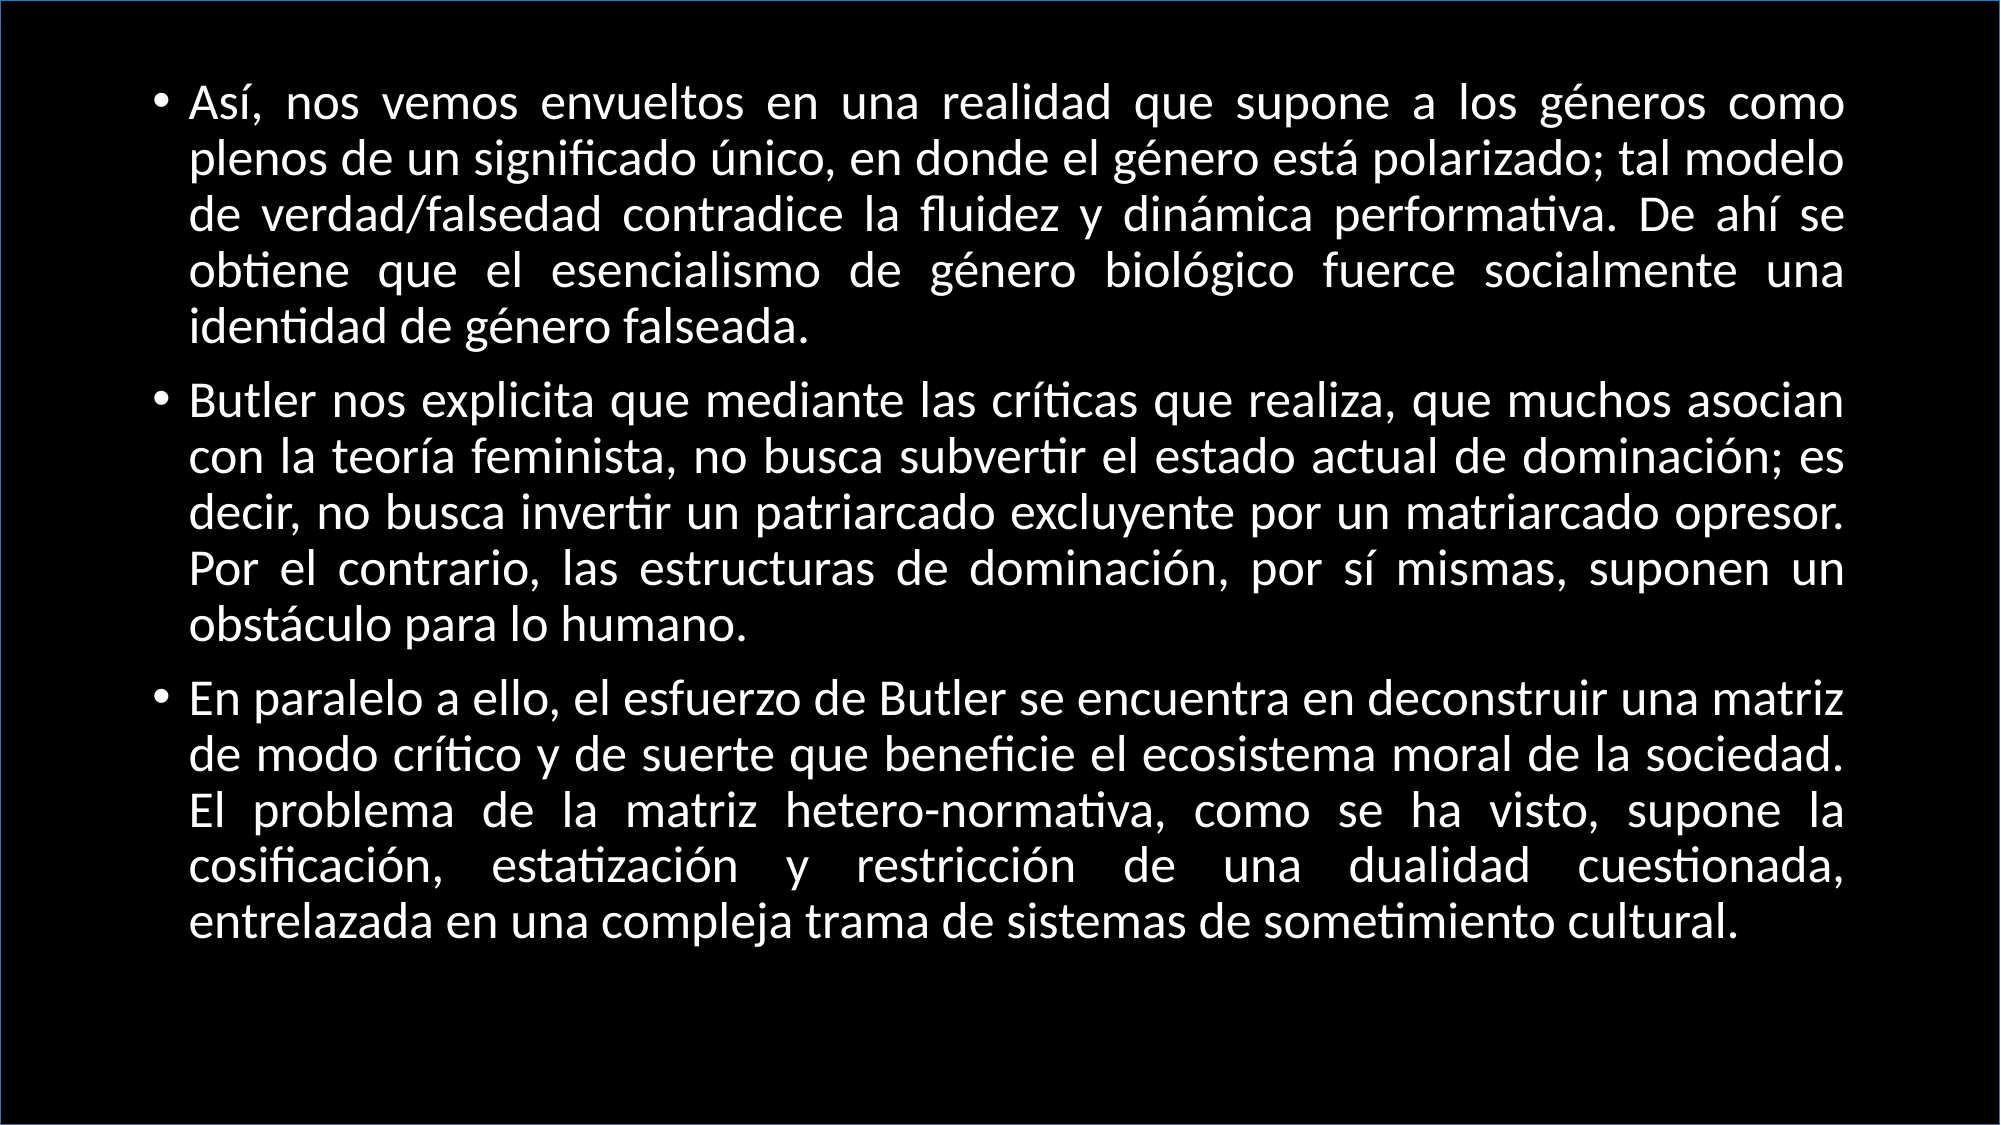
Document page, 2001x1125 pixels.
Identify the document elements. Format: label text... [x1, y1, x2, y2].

list Así, nos vemos envueltos en una realidad que supone a los géneros como plenos de un significado único, en donde el género está polarizado; tal modelo de verdad/falsedad contradice la fluidez y dinámica performativa. De ahí se obtiene que el esencialismo de género biológico fuerce socialmente una identidad de género falseada. Butler nos explicita que mediante las críticas que realiza, que muchos asocian con la teoría feminista, no busca subvertir el estado actual de dominación; es decir, no busca invertir un patriarcado excluyente por un matriarcado opresor. Por el contrario, las estructuras de dominación, por sí mismas, suponen un obstáculo para lo humano. En paralelo a ello, el esfuerzo de Butler se encuentra en deconstruir una matriz de modo crítico y de suerte que beneficie el ecosistema moral de la sociedad. El problema de la matriz hetero-normativa, como se ha visto, supone la cosificación, estatización y restricción de una dualidad cuestionada, entrelazada en una compleja trama de sistemas de sometimiento cultural. [137, 67, 1863, 1014]
text_box [0, 0, 2000, 1125]
